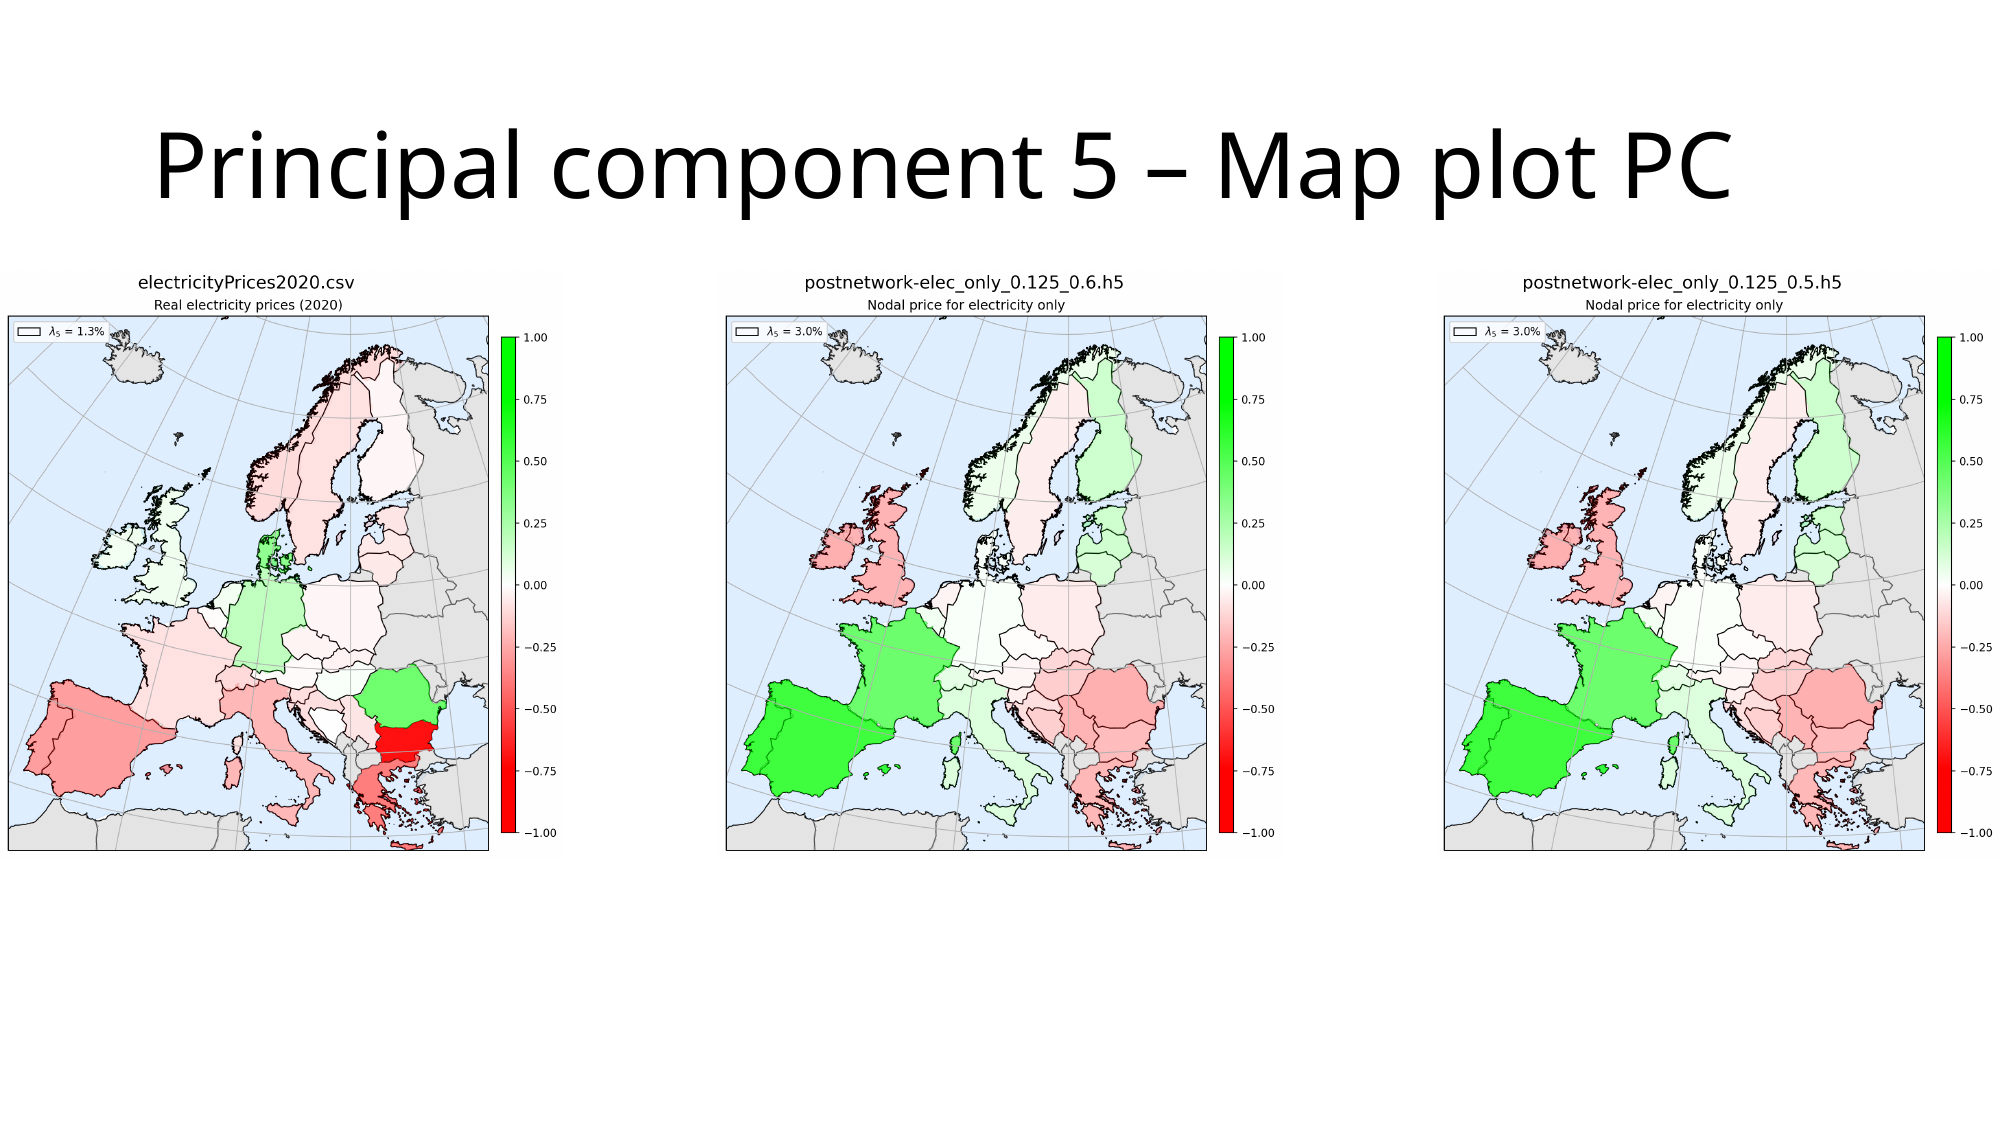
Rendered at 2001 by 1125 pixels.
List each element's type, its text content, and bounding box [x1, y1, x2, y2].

picture [1436, 267, 2000, 858]
title Principal component 5 – Map plot PC [137, 59, 1863, 278]
picture [0, 267, 564, 858]
picture [718, 267, 1282, 858]
